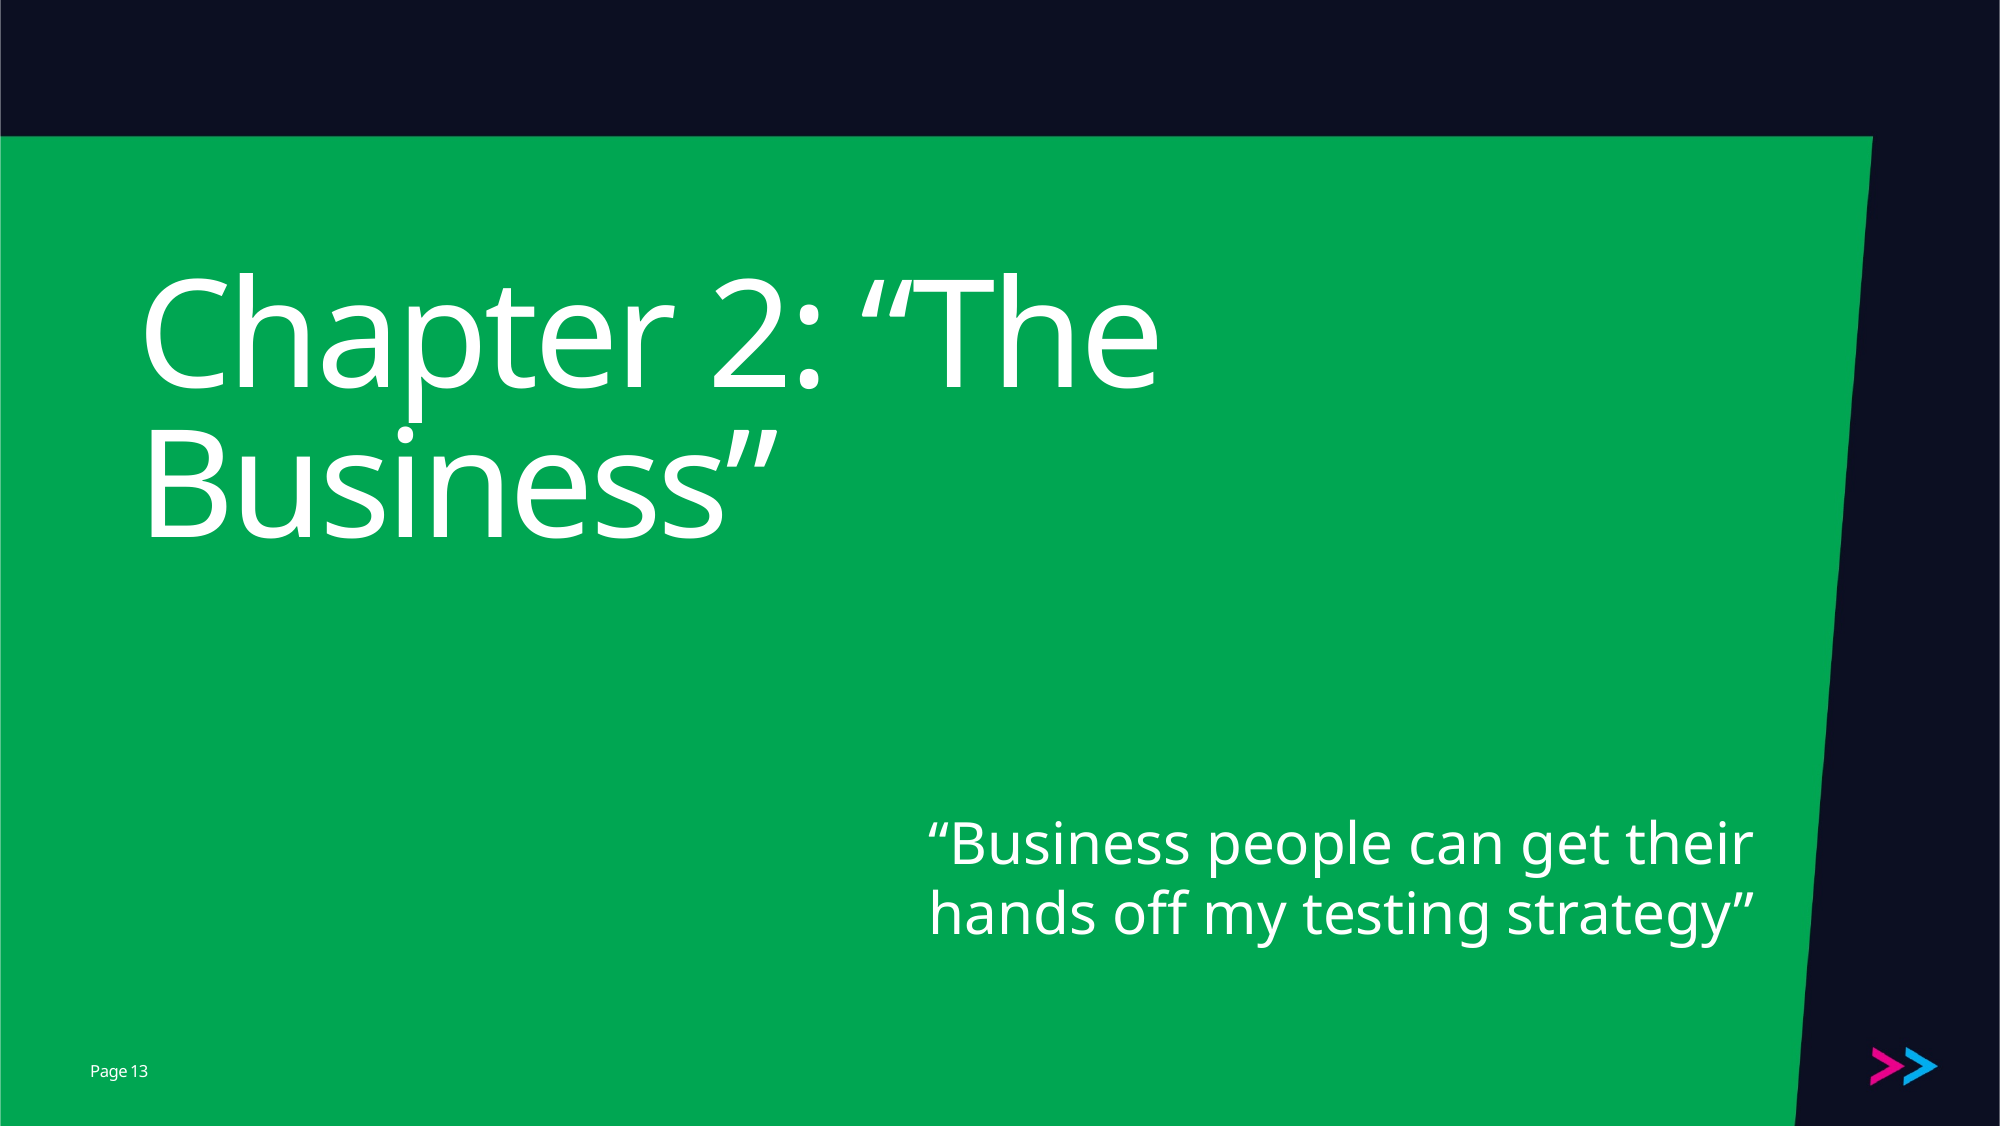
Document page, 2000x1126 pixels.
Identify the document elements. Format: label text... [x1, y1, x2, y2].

slide_number 13 [130, 1061, 166, 1113]
title Chapter 2: “The Business” [137, 267, 1786, 445]
text_box “Business people can get their hands off my testing strategy” [913, 798, 1781, 954]
picture [0, 0, 2000, 1126]
